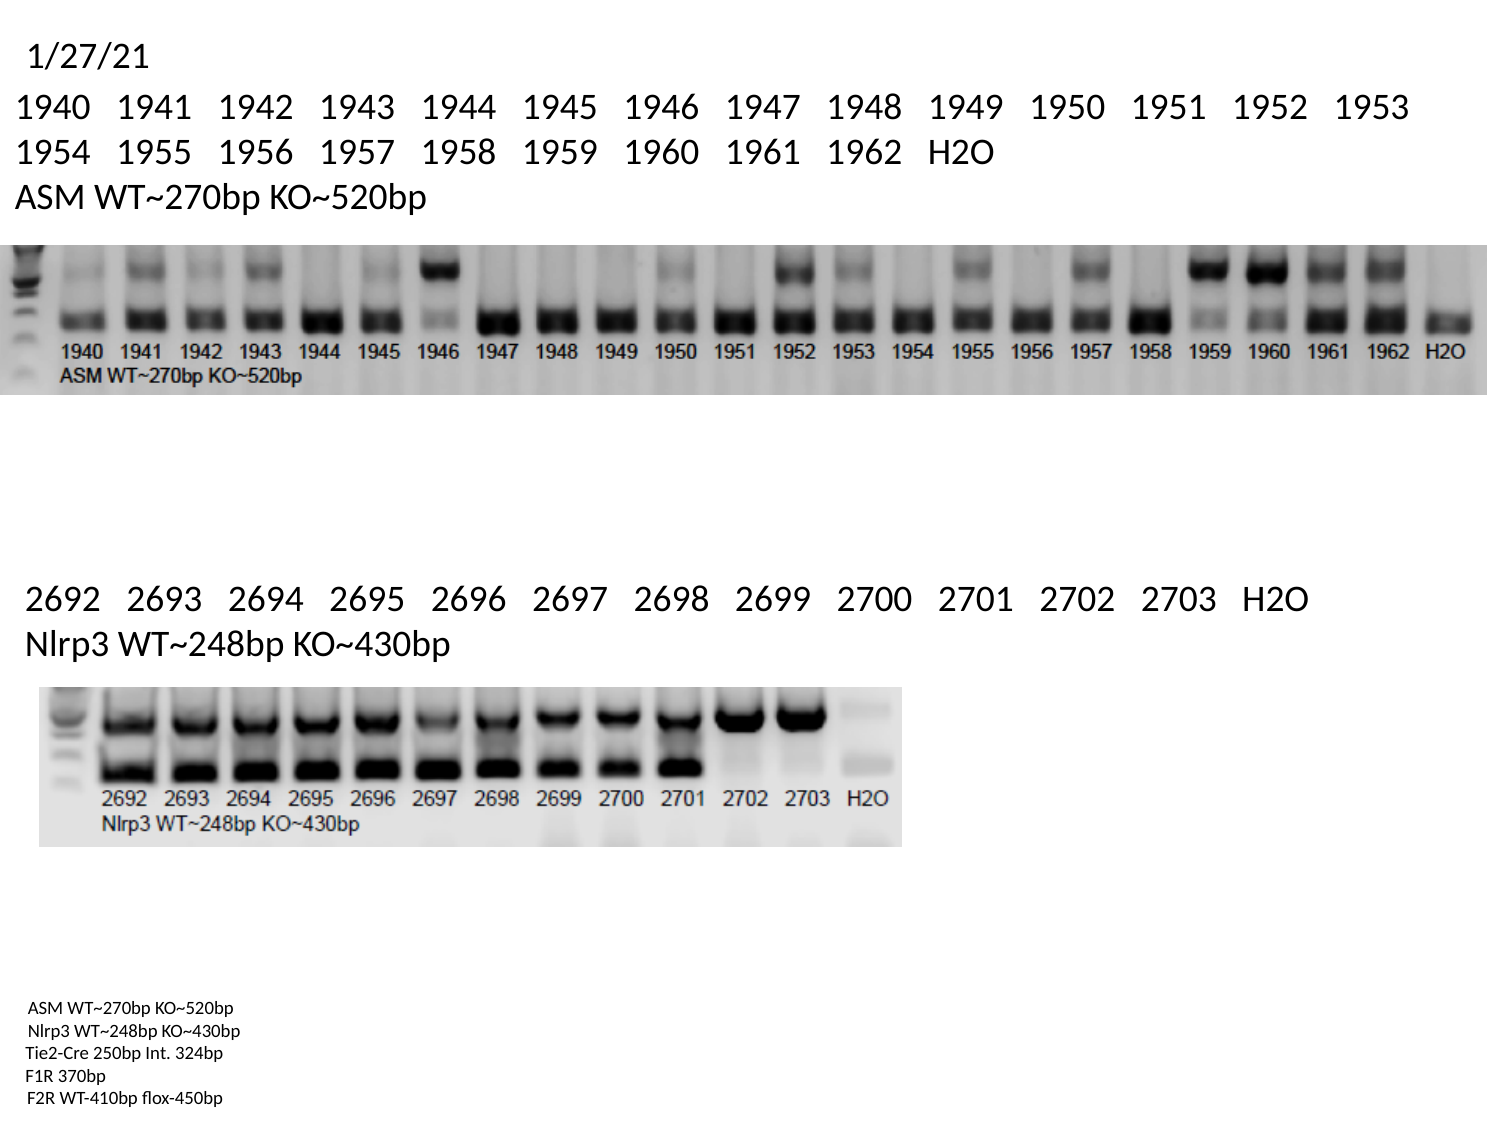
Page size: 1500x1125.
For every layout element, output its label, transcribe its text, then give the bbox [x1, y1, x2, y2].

text_box Nlrp3 WT~248bp KO~430bp [13, 1011, 256, 1049]
text_box ASM WT~270bp KO~520bp [13, 988, 249, 1011]
text_box 1940 1941 1942 1943 1944 1945 1946 1947 1948 1949 1950 1951 1952 1953 1954 1955 1956 1957 1958 1959 1960 1961 1962 H2O ASM WT~270bp KO~520bp [0, 74, 1500, 225]
text_box Tie2-Cre 250bp Int. 324bp [10, 1033, 239, 1072]
text_box 2692 2693 2694 2695 2696 2697 2698 2699 2700 2701 2702 2703 H2O Nlrp3 WT~248bp KO~430bp [10, 566, 1423, 671]
text_box 1/27/21 [11, 23, 165, 74]
picture [38, 686, 902, 847]
text_box F1R 370bp [10, 1055, 121, 1094]
text_box F2R WT-410bp flox-450bp [12, 1078, 238, 1116]
picture [0, 244, 1487, 395]
